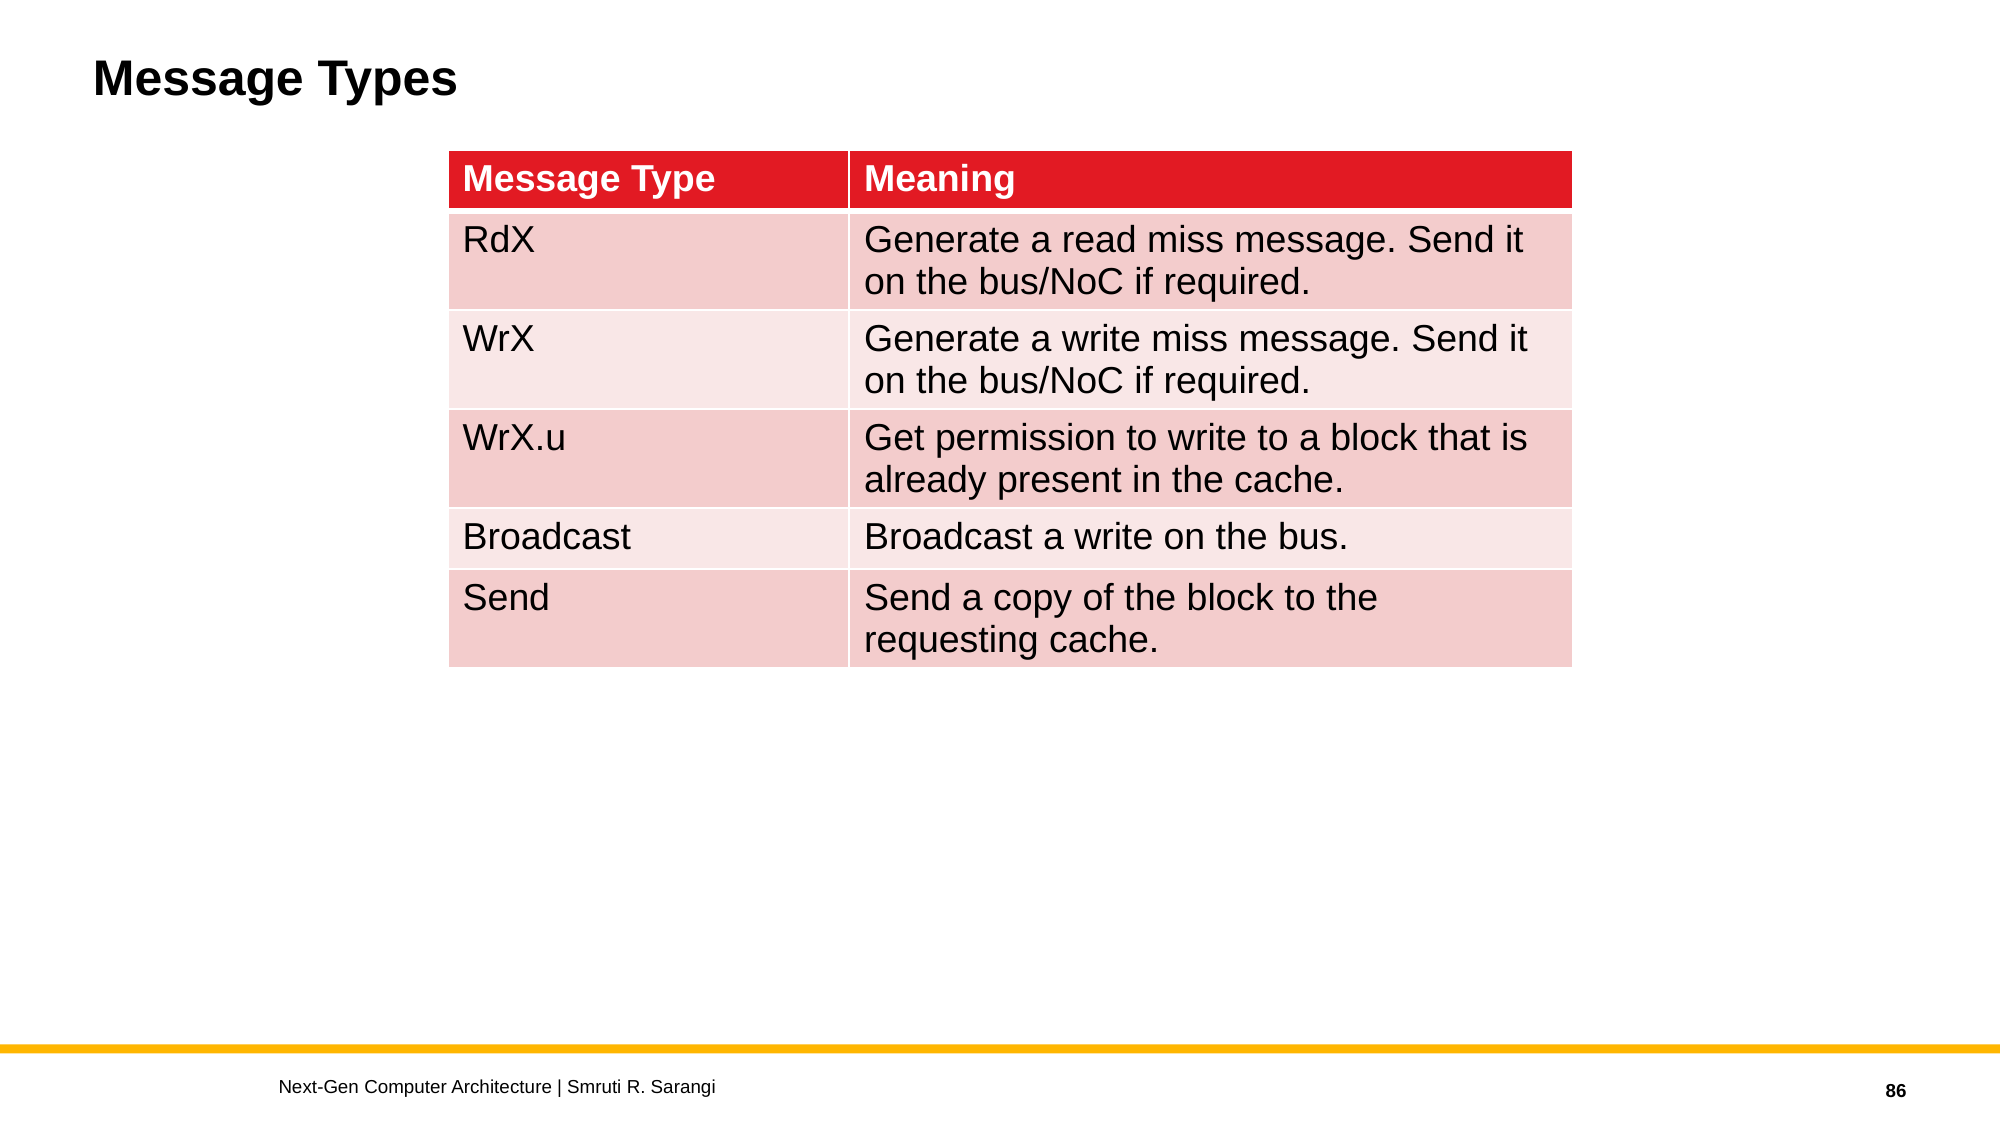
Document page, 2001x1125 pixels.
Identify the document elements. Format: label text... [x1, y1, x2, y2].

table_cell Broadcast [449, 509, 848, 568]
table_cell WrX [449, 311, 848, 408]
table_cell Generate a read miss message. Send it on the bus/NoC if required. [850, 214, 1572, 309]
table_cell Generate a write miss message. Send it on the bus/NoC if required. [850, 311, 1572, 408]
footer Next-Gen Computer Architecture | Smruti R. Sarangi [263, 1067, 1464, 1105]
title Message Types [78, 45, 1578, 180]
table_header Message Type [449, 151, 848, 208]
table_header Meaning [850, 151, 1572, 208]
table_cell Broadcast a write on the bus. [850, 509, 1572, 568]
table_cell RdX [449, 214, 848, 309]
table_cell Send [449, 570, 848, 667]
table_cell Send a copy of the block to the requesting cache. [850, 570, 1572, 667]
table_cell WrX.u [449, 410, 848, 507]
table_cell Get permission to write to a block that is already present in the cache. [850, 410, 1572, 507]
slide_number 86 [1711, 1071, 1922, 1109]
